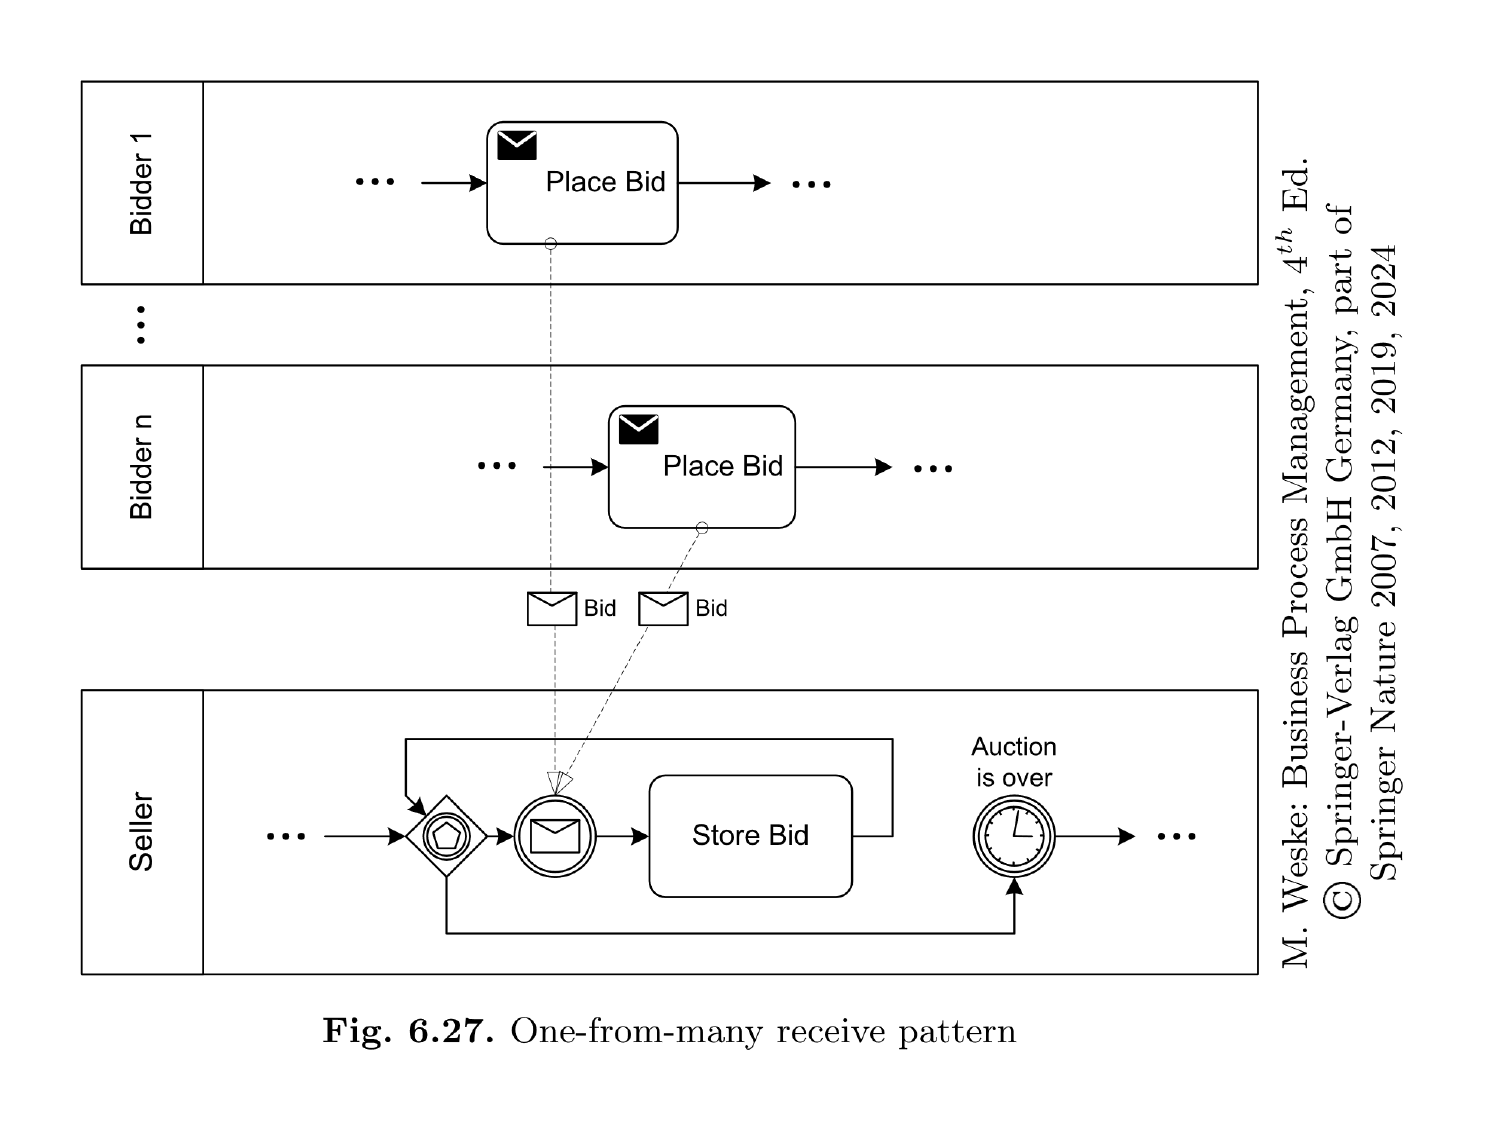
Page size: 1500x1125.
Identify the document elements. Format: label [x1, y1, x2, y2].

picture [74, 74, 1425, 1051]
